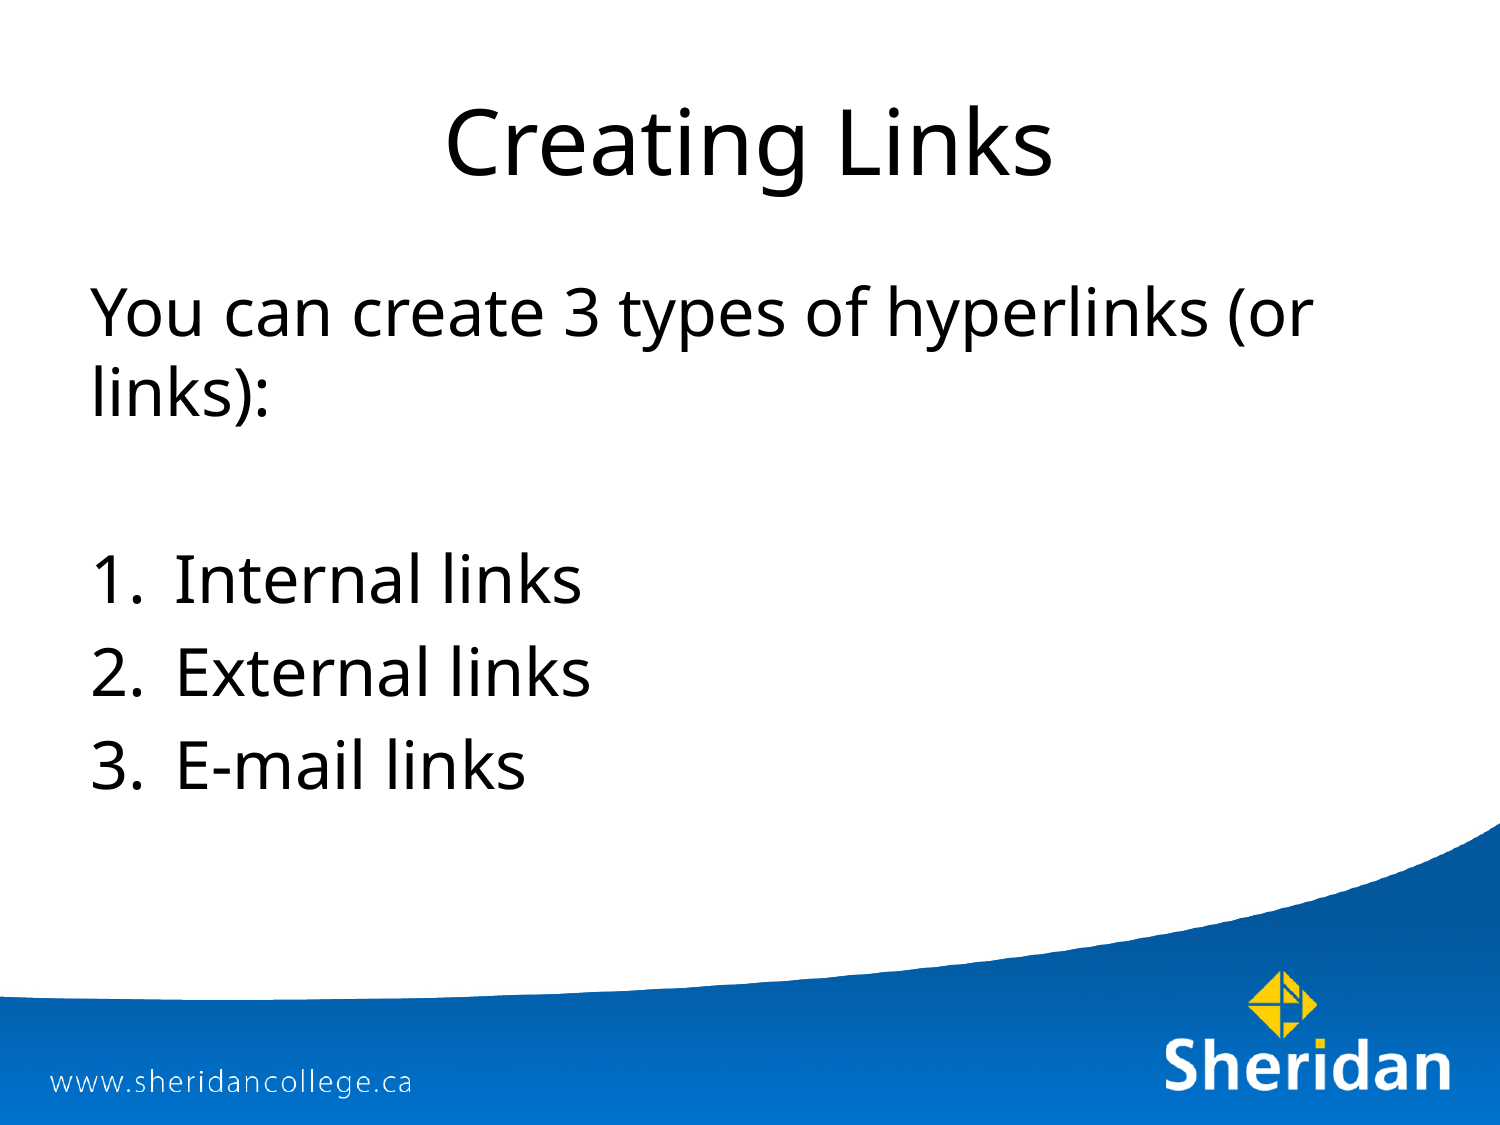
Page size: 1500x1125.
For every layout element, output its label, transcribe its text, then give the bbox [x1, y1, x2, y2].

title Creating Links [75, 45, 1425, 233]
picture [0, 86, 1500, 1125]
list You can create 3 types of hyperlinks (or links): Internal links External links E-mail links [75, 262, 1425, 1005]
